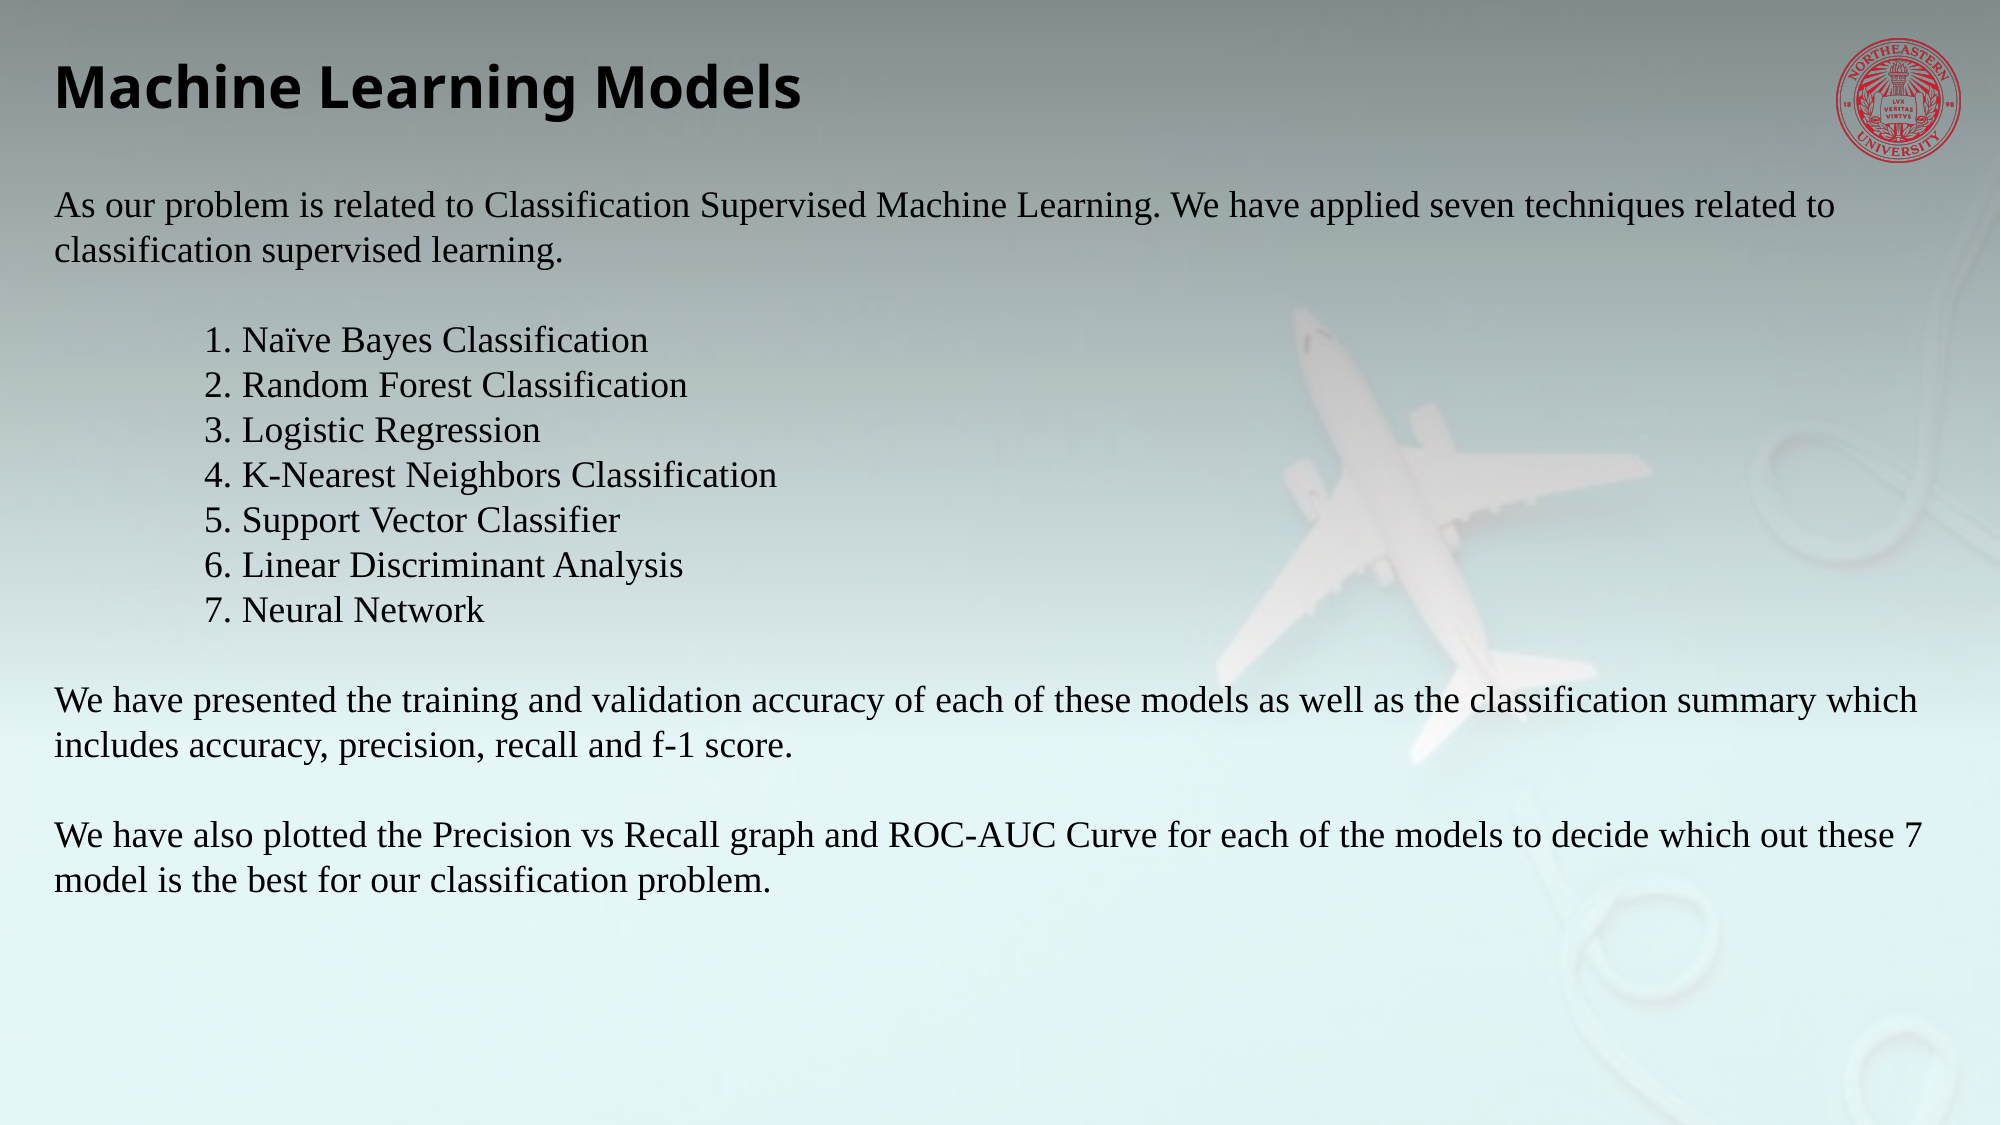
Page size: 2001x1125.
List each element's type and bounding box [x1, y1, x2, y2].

picture [1836, 38, 1961, 163]
list [0, 0, 2000, 1125]
